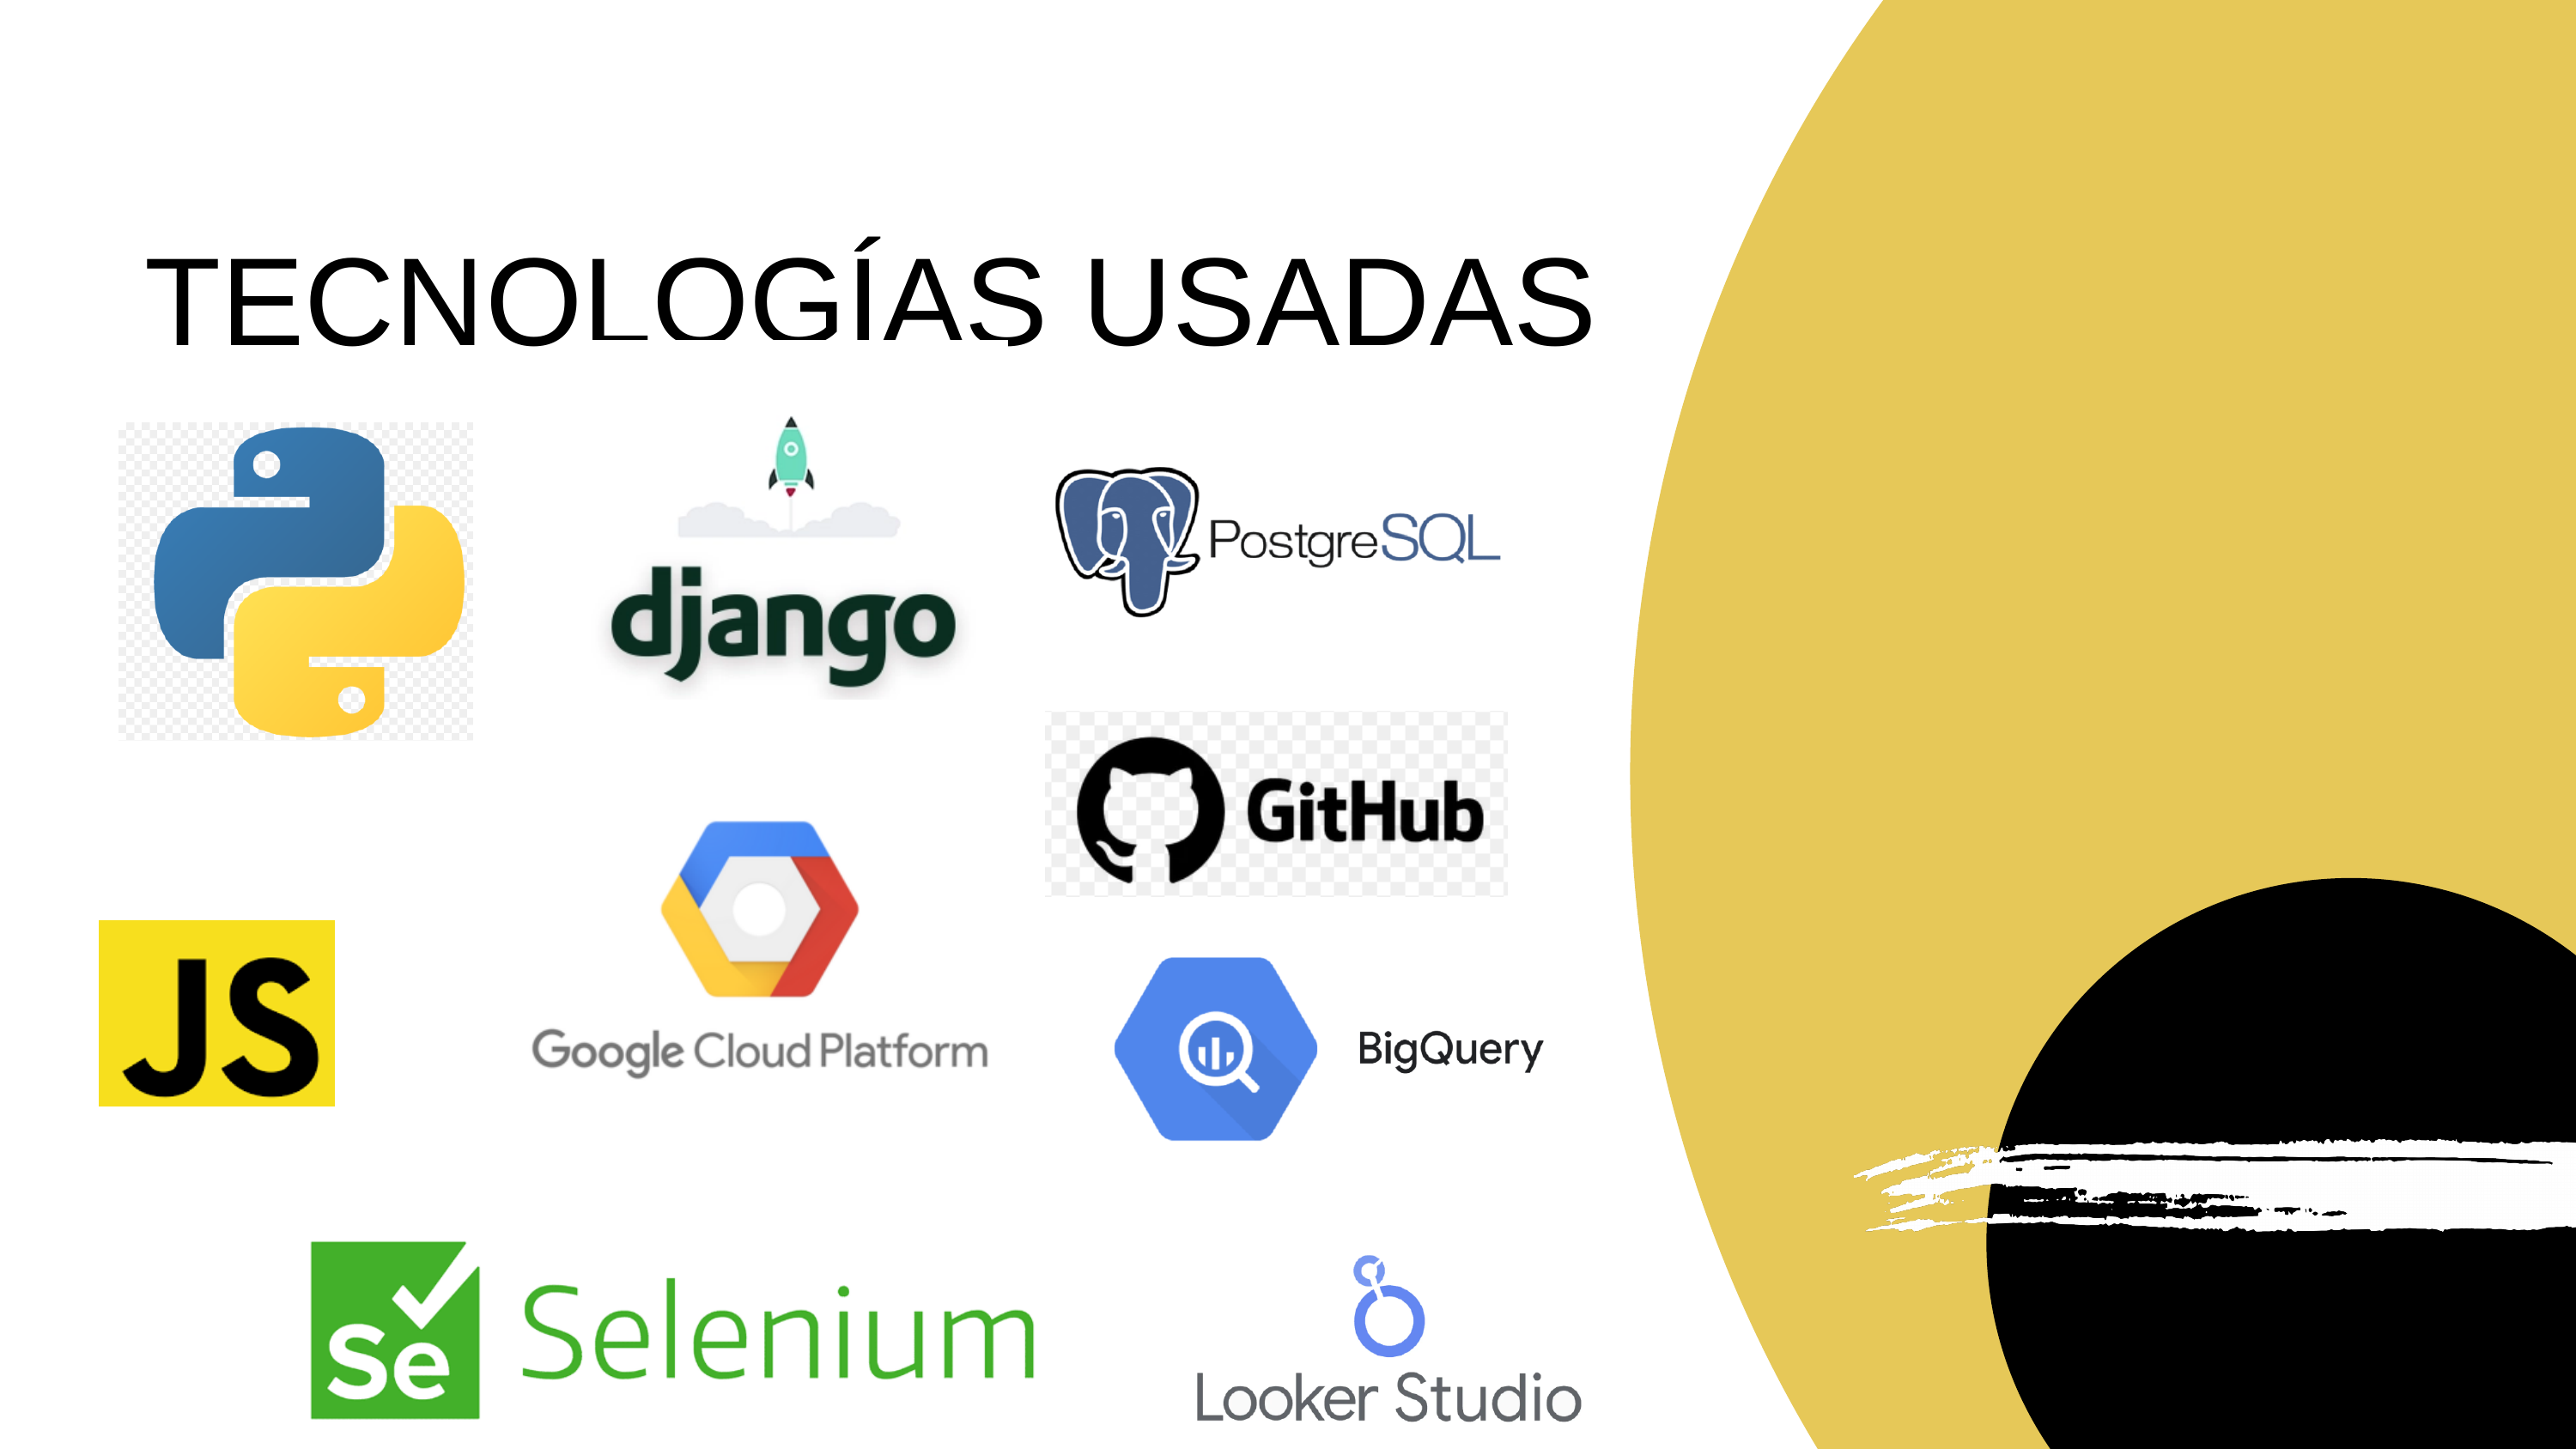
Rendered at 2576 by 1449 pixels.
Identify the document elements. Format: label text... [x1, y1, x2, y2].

picture [1106, 943, 1552, 1152]
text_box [1630, 0, 2576, 1449]
picture [98, 919, 336, 1107]
picture [569, 340, 1559, 700]
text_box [1986, 877, 2576, 1449]
picture [512, 784, 1038, 1103]
picture [118, 422, 473, 741]
picture [1173, 1221, 1596, 1431]
text_box TECNOLOGÍAS USADAS [144, 154, 1624, 371]
picture [295, 1215, 1048, 1438]
picture [1045, 711, 1508, 897]
